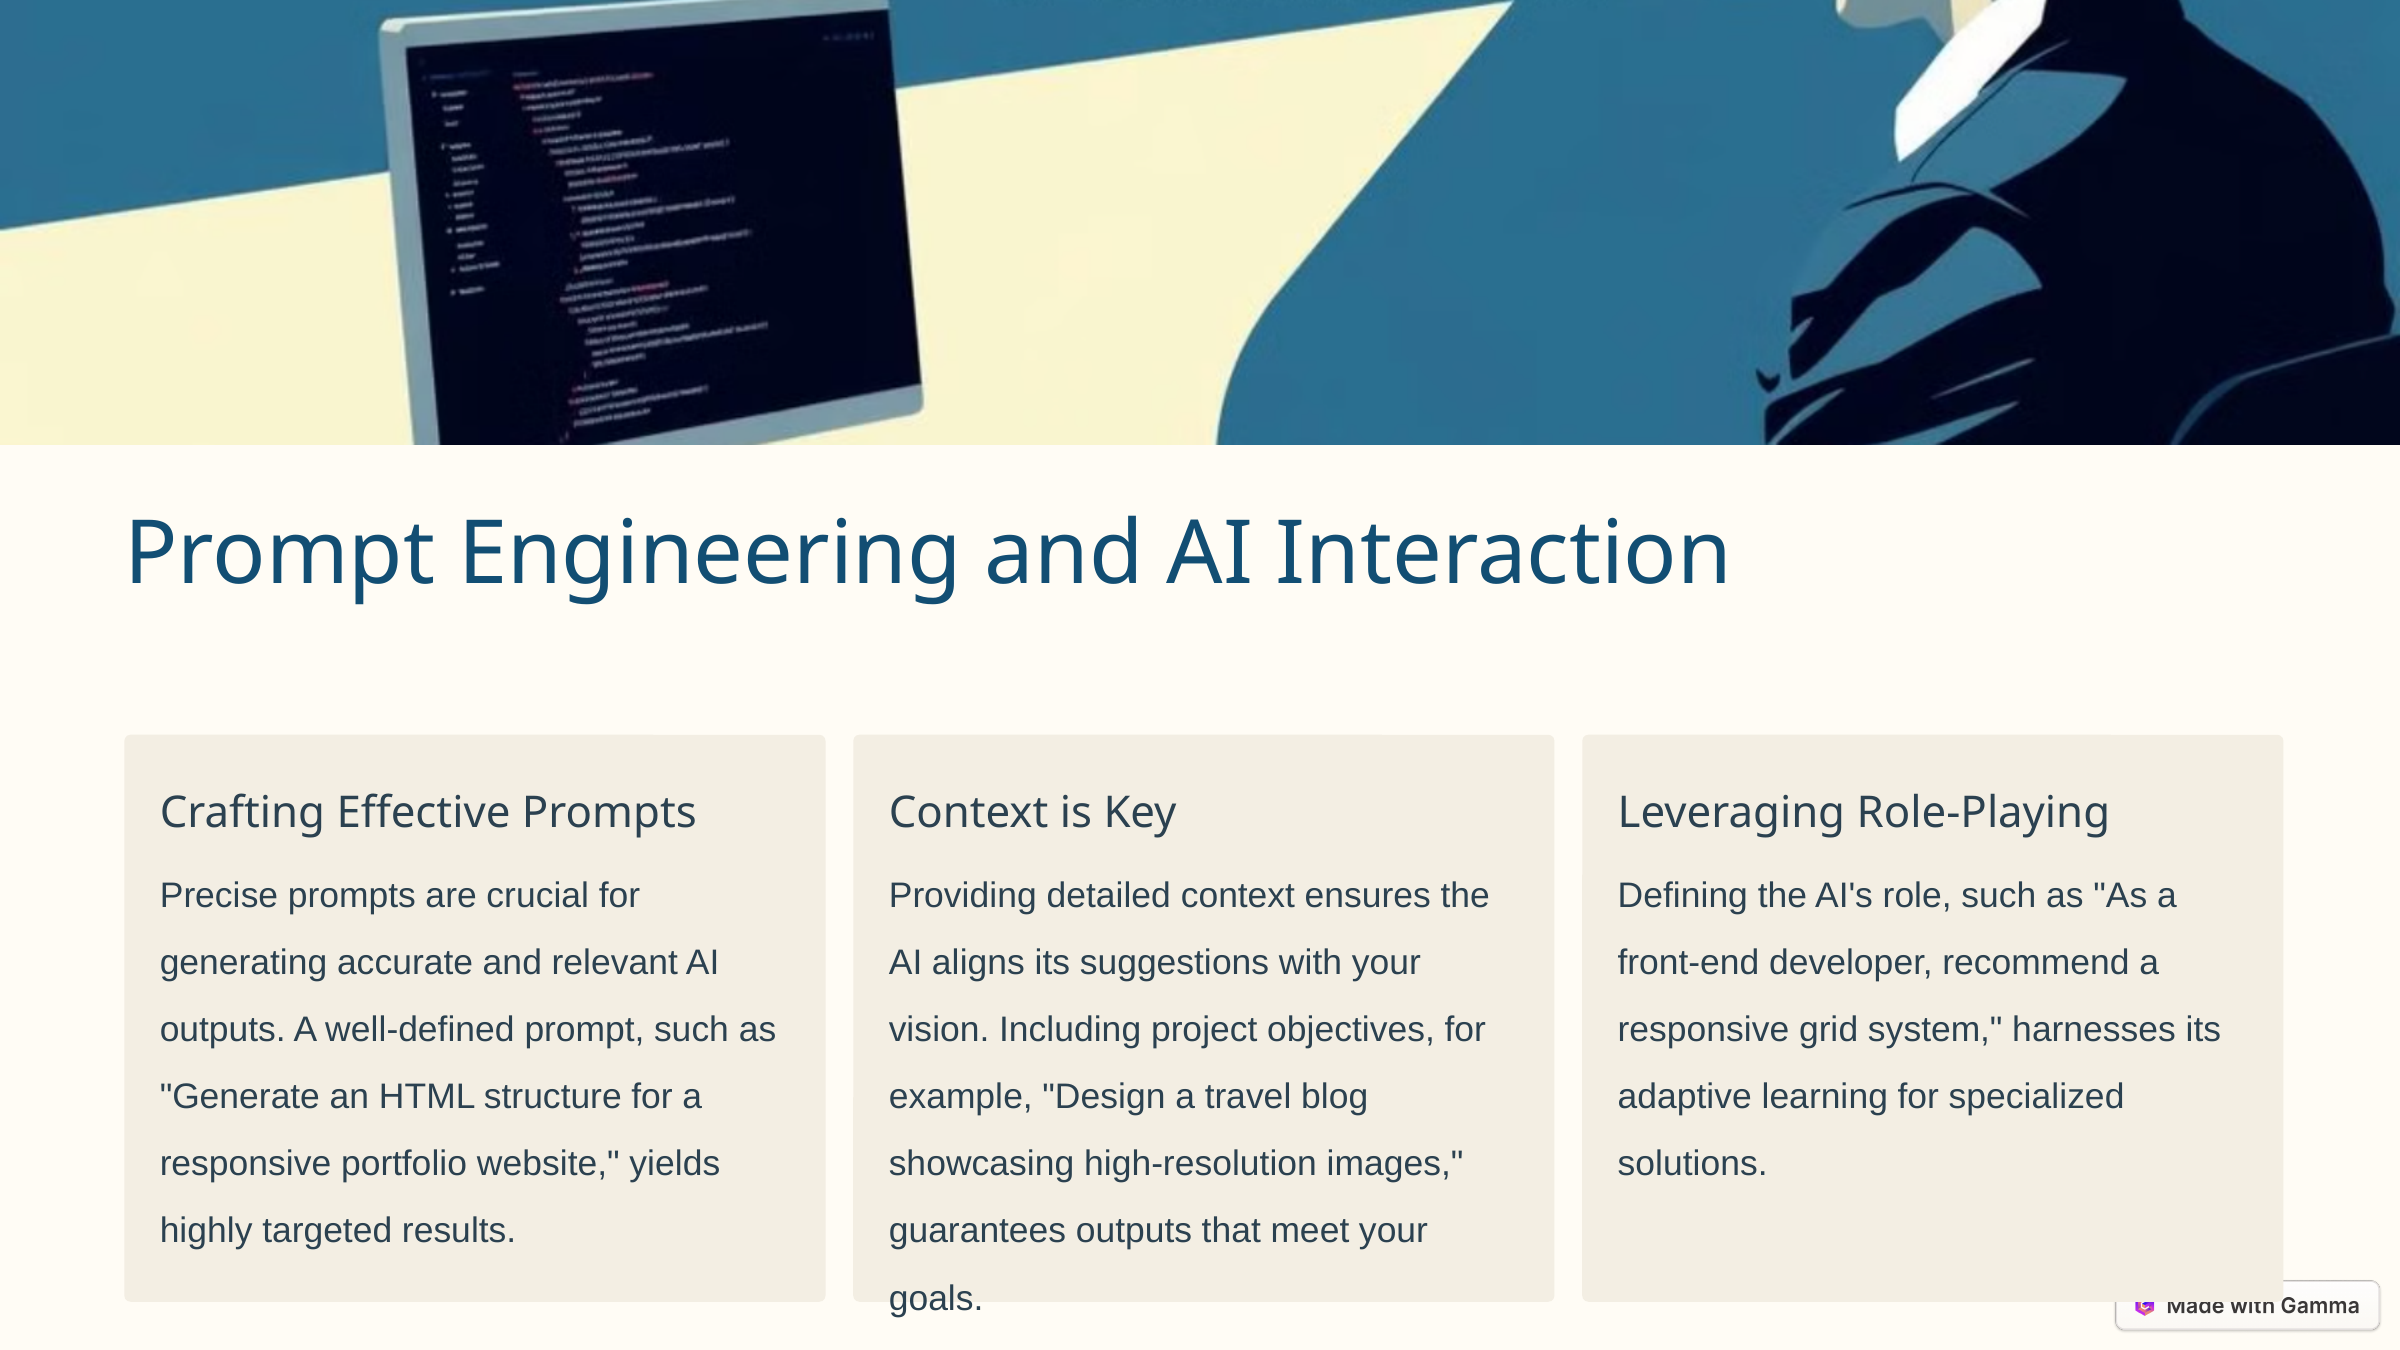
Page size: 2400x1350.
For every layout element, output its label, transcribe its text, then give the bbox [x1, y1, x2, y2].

text_box Precise prompts are crucial for generating accurate and relevant AI outputs. A well-defined prompt, such as "Generate an HTML structure for a responsive portfolio website," yields highly targeted results. [159, 847, 783, 1132]
text_box [124, 734, 826, 1302]
text_box Providing detailed context ensures the AI aligns its suggestions with your vision. Including project objectives, for example, "Design a travel blog showcasing high-resolution images," guarantees outputs that meet your goals. [888, 847, 1512, 1281]
text_box Defining the AI's role, such as "As a front-end developer, recommend a responsive grid system," harnesses its adaptive learning for specialized solutions. [1617, 847, 2241, 1075]
text_box Crafting Effective Prompts [159, 770, 718, 826]
picture [0, 0, 2400, 445]
text_box Prompt Engineering and AI Interaction [124, 469, 1796, 581]
picture [2106, 1271, 2389, 1339]
text_box [853, 734, 1555, 1302]
text_box Context is Key [888, 770, 1333, 826]
text_box [1582, 734, 2284, 1302]
text_box Leveraging Role-Playing [1617, 770, 2137, 826]
